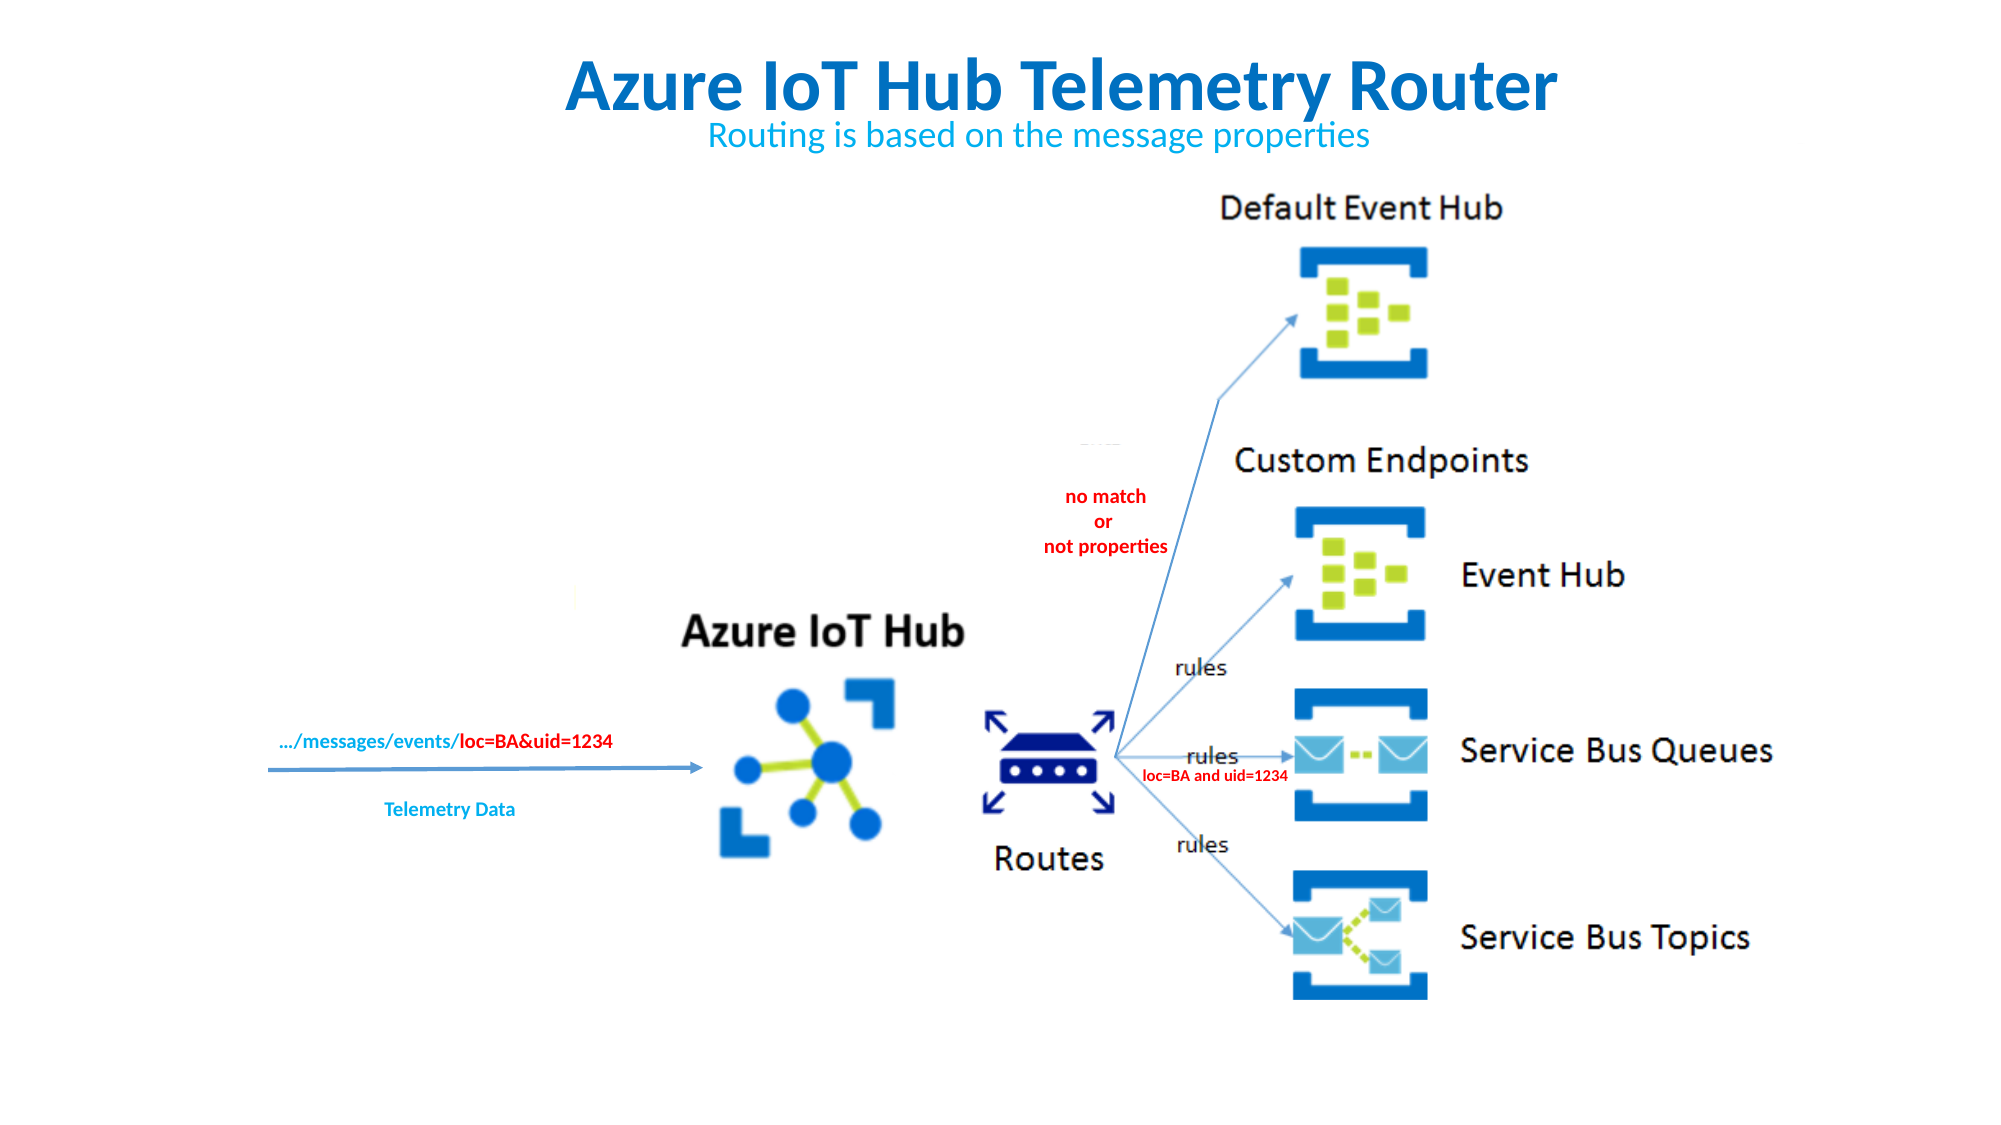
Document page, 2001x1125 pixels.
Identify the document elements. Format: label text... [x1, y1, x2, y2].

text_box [264, 143, 1839, 1043]
text_box Azure IoT Hub Telemetry Router [550, 28, 1722, 134]
text_box Routing is based on the message properties [693, 103, 1422, 143]
